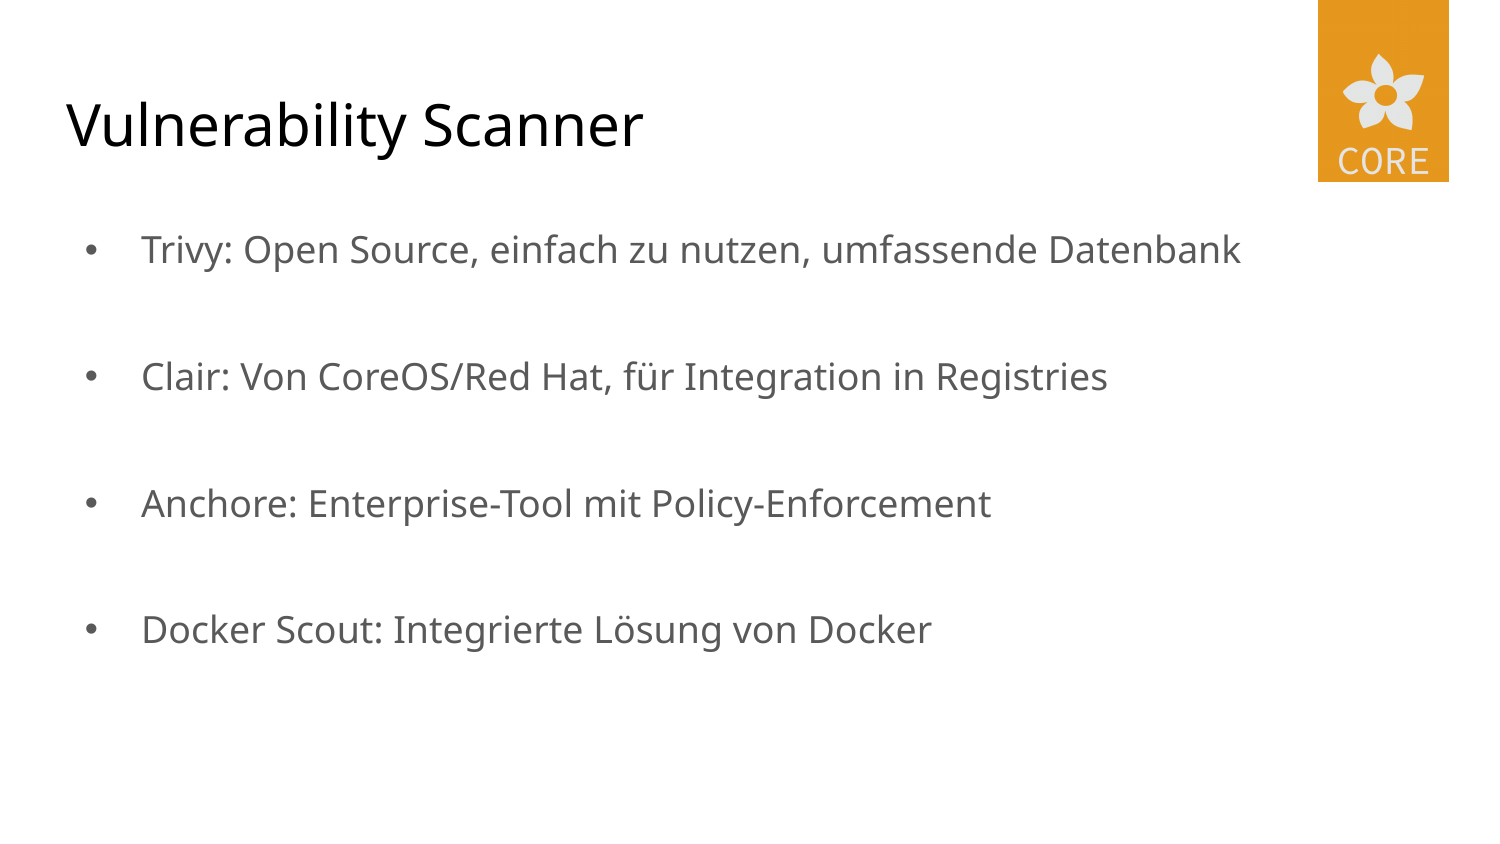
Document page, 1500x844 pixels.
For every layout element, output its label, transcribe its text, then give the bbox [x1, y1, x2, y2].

picture [1318, 0, 1449, 182]
list Trivy: Open Source, einfach zu nutzen, umfassende Datenbank Clair: Von CoreOS/Red Hat, für Integration in Registries Anchore: Enterprise-Tool mit Policy-Enforcement Docker Scout: Integrierte Lösung von Docker [51, 189, 1449, 750]
title Vulnerability Scanner [51, 72, 1312, 173]
